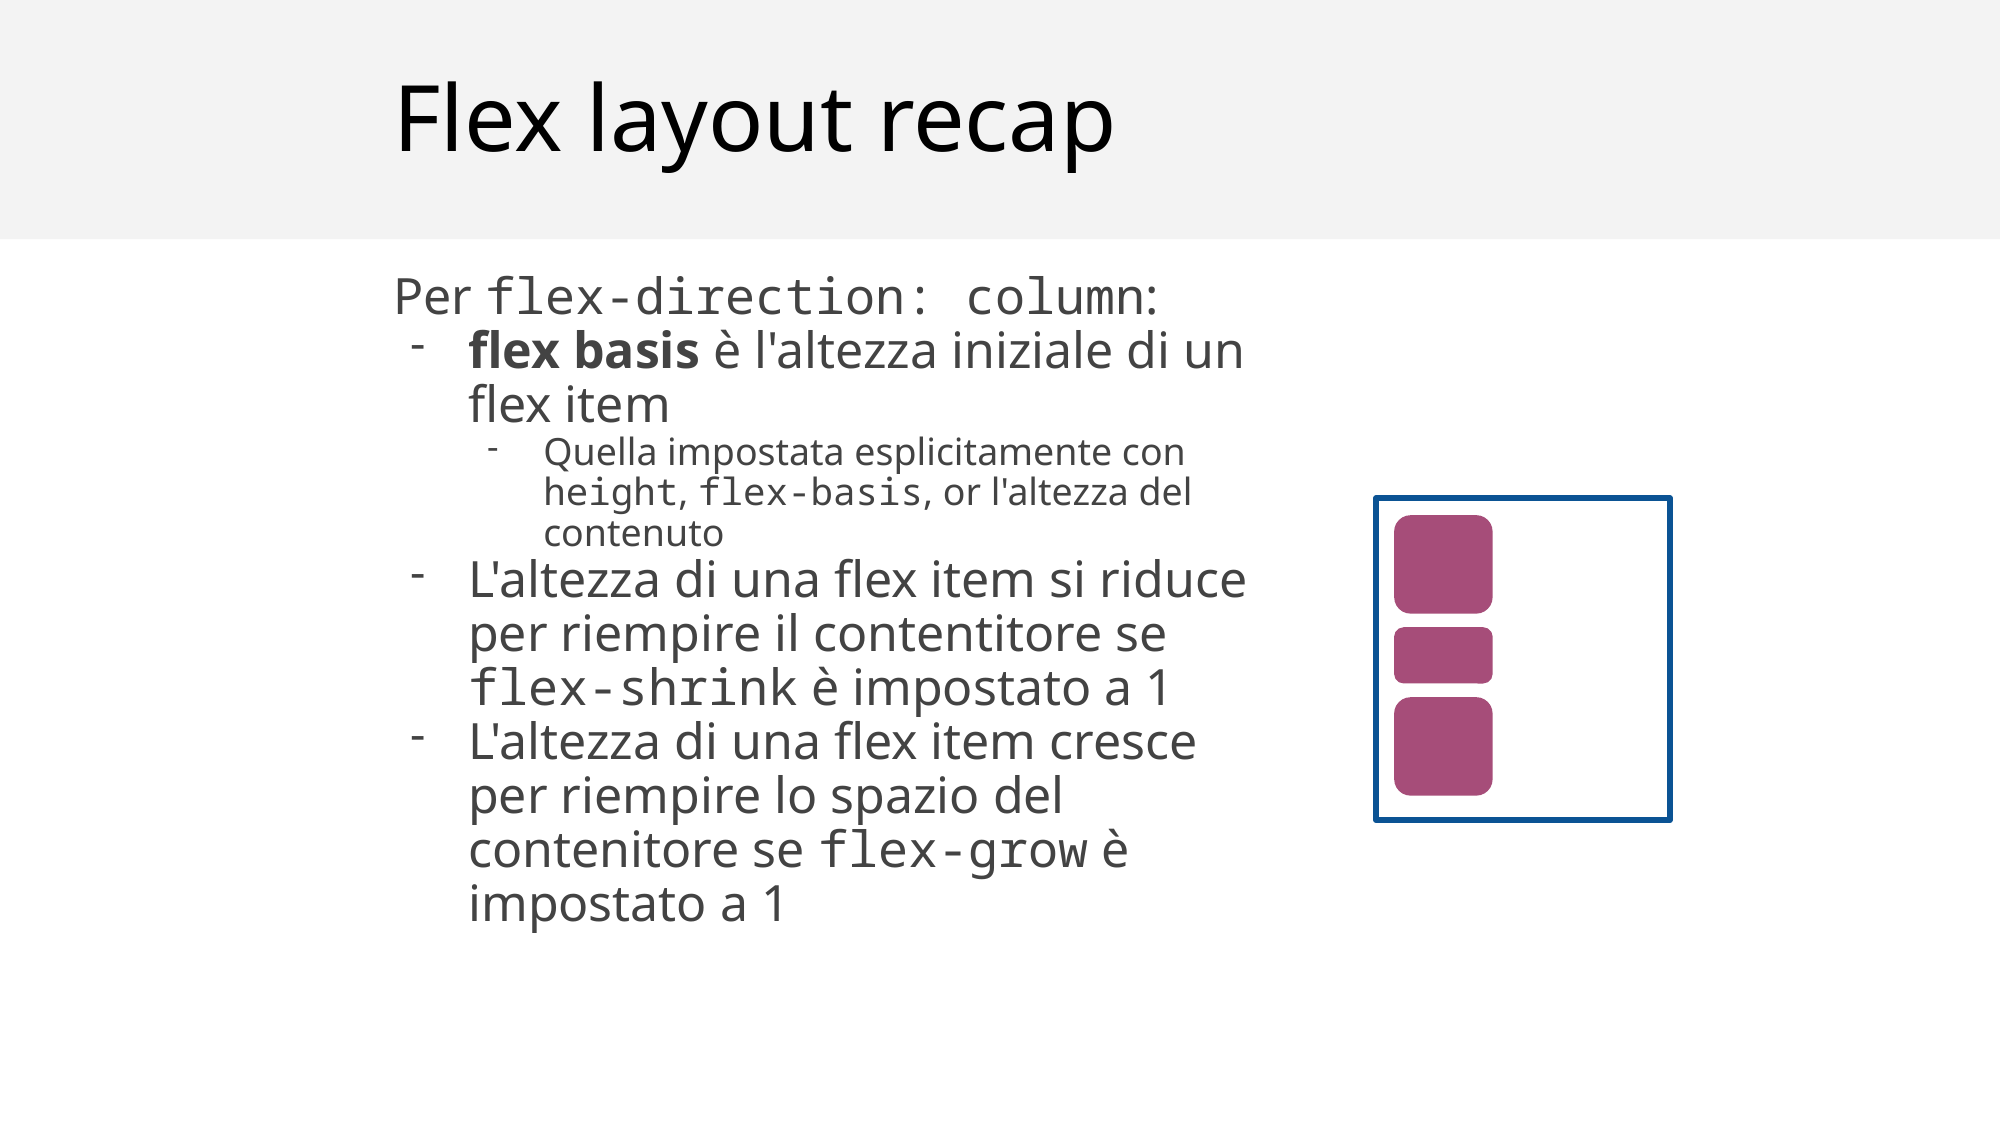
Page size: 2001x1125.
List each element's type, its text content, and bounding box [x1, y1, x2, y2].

title Flex layout recap [378, 56, 1622, 183]
text_box [1394, 627, 1493, 684]
text_box [1394, 697, 1493, 796]
text_box [1394, 515, 1493, 614]
text_box [1376, 498, 1670, 821]
list Per flex-direction: column: flex basis è l'altezza iniziale di un flex item Quella impostata esplicitamente con height, flex-basis, or l'altezza del contenuto L'altezza di una flex item si riduce per riempire il contentitore se flex-shrink è impostato a 1 L'altezza di una flex item cresce per riempire lo spazio del contenitore se flex-grow è impostato a 1 [378, 255, 1271, 1063]
